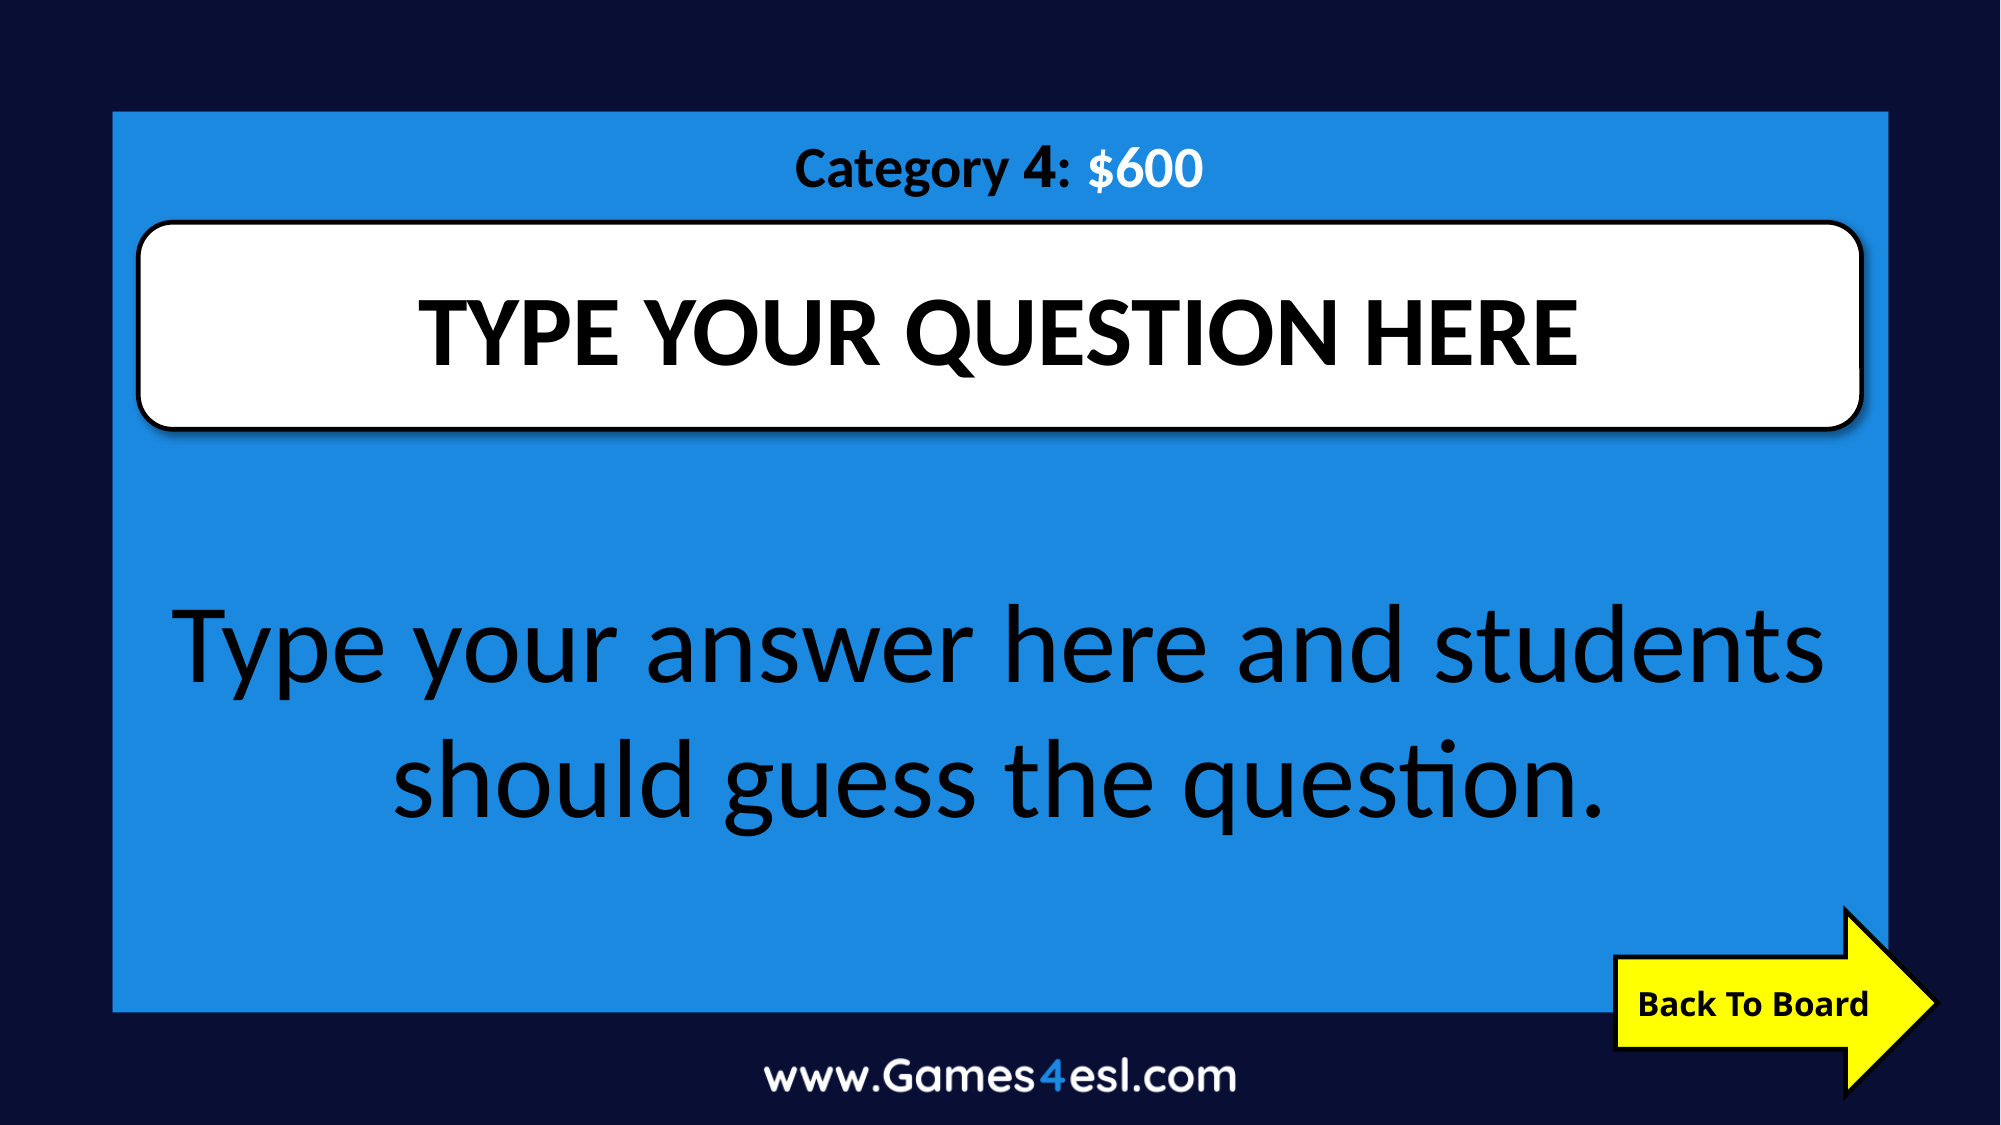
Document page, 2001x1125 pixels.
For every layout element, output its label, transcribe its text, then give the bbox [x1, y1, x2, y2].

text_box TYPE YOUR QUESTION HERE [137, 221, 1863, 431]
text_box Type your answer here and students should guess the question. [138, 562, 1862, 848]
picture [0, 0, 2001, 1125]
text_box Category 4: $600 [111, 121, 1889, 207]
text_box Back To Board [1614, 908, 1940, 1098]
